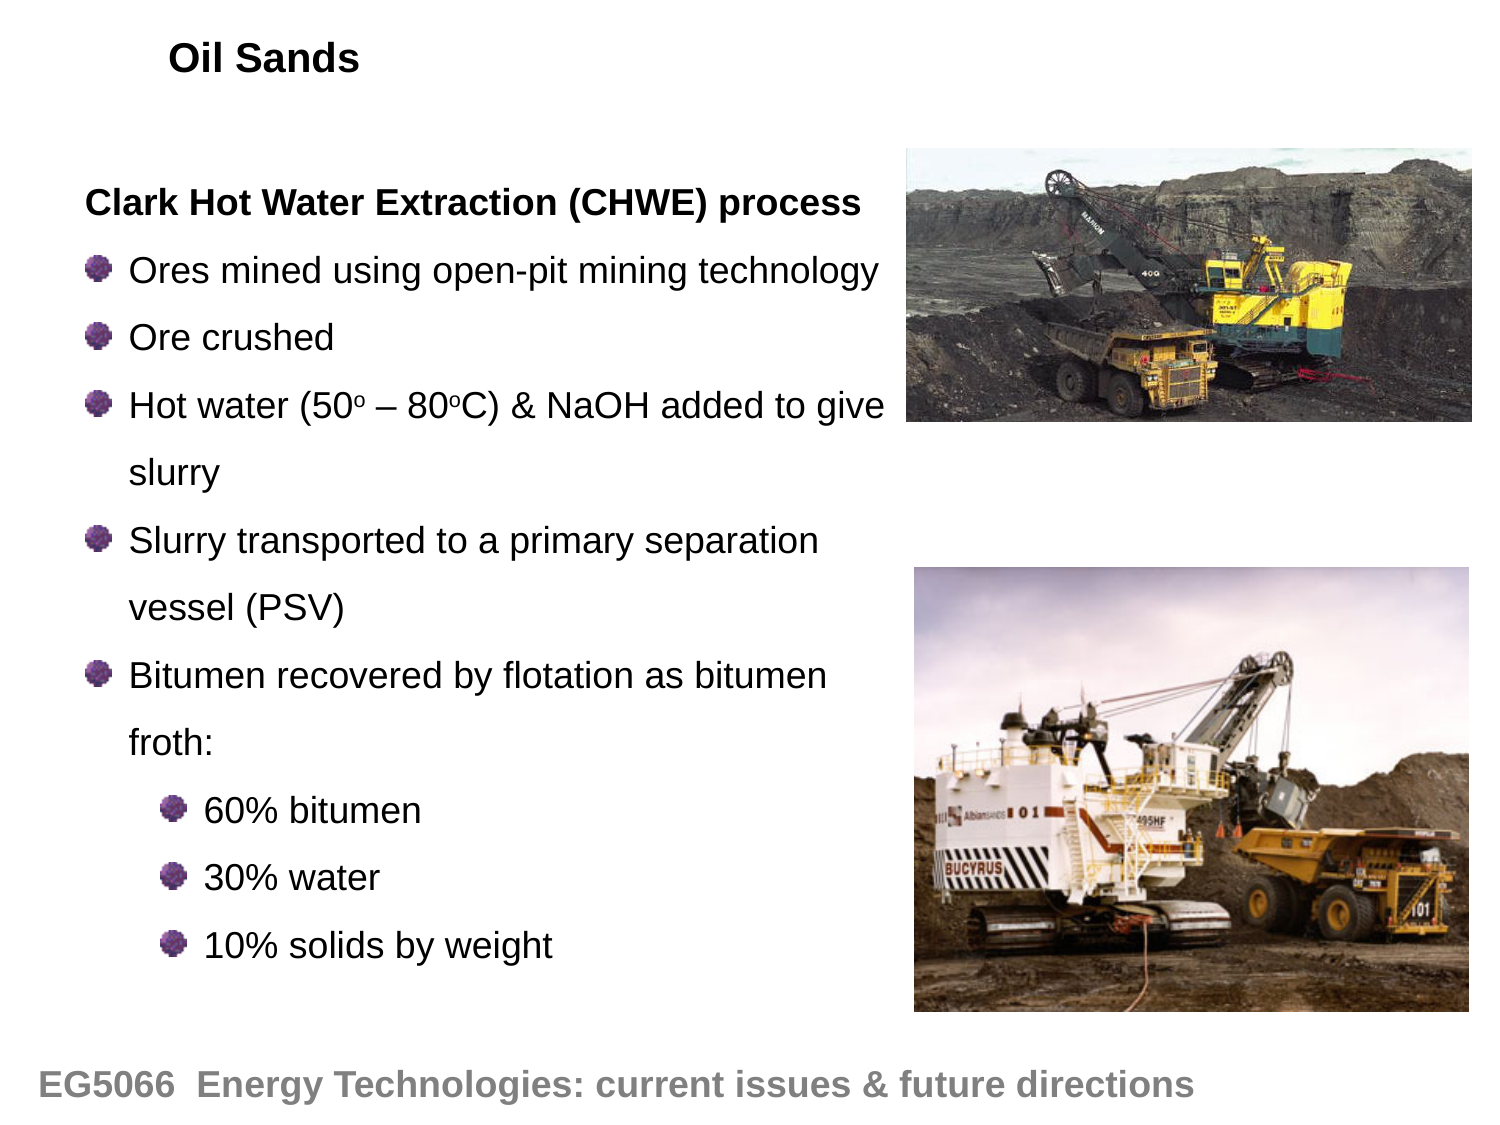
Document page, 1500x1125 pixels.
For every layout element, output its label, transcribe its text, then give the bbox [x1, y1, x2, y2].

picture [160, 795, 187, 822]
picture [85, 660, 112, 687]
text_box Clark Hot Water Extraction (CHWE) process Ores mined using open-pit mining technology Ore crushed Hot water (50o – 80oC) & NaOH added to give slurry Slurry transported to a primary separation vessel (PSV) Bitumen recovered by flotation as bitumen froth: 60% bitumen 30% water 10% solids by weight [70, 148, 916, 974]
picture [160, 862, 187, 890]
picture [85, 322, 112, 350]
picture [913, 567, 1469, 1012]
picture [160, 930, 187, 957]
text_box Oil Sands [153, 23, 376, 89]
picture [85, 255, 112, 282]
picture [85, 525, 112, 552]
picture [85, 390, 112, 417]
text_box EG5066 Energy Technologies: current issues & future directions [23, 1052, 1313, 1113]
picture [906, 148, 1472, 423]
